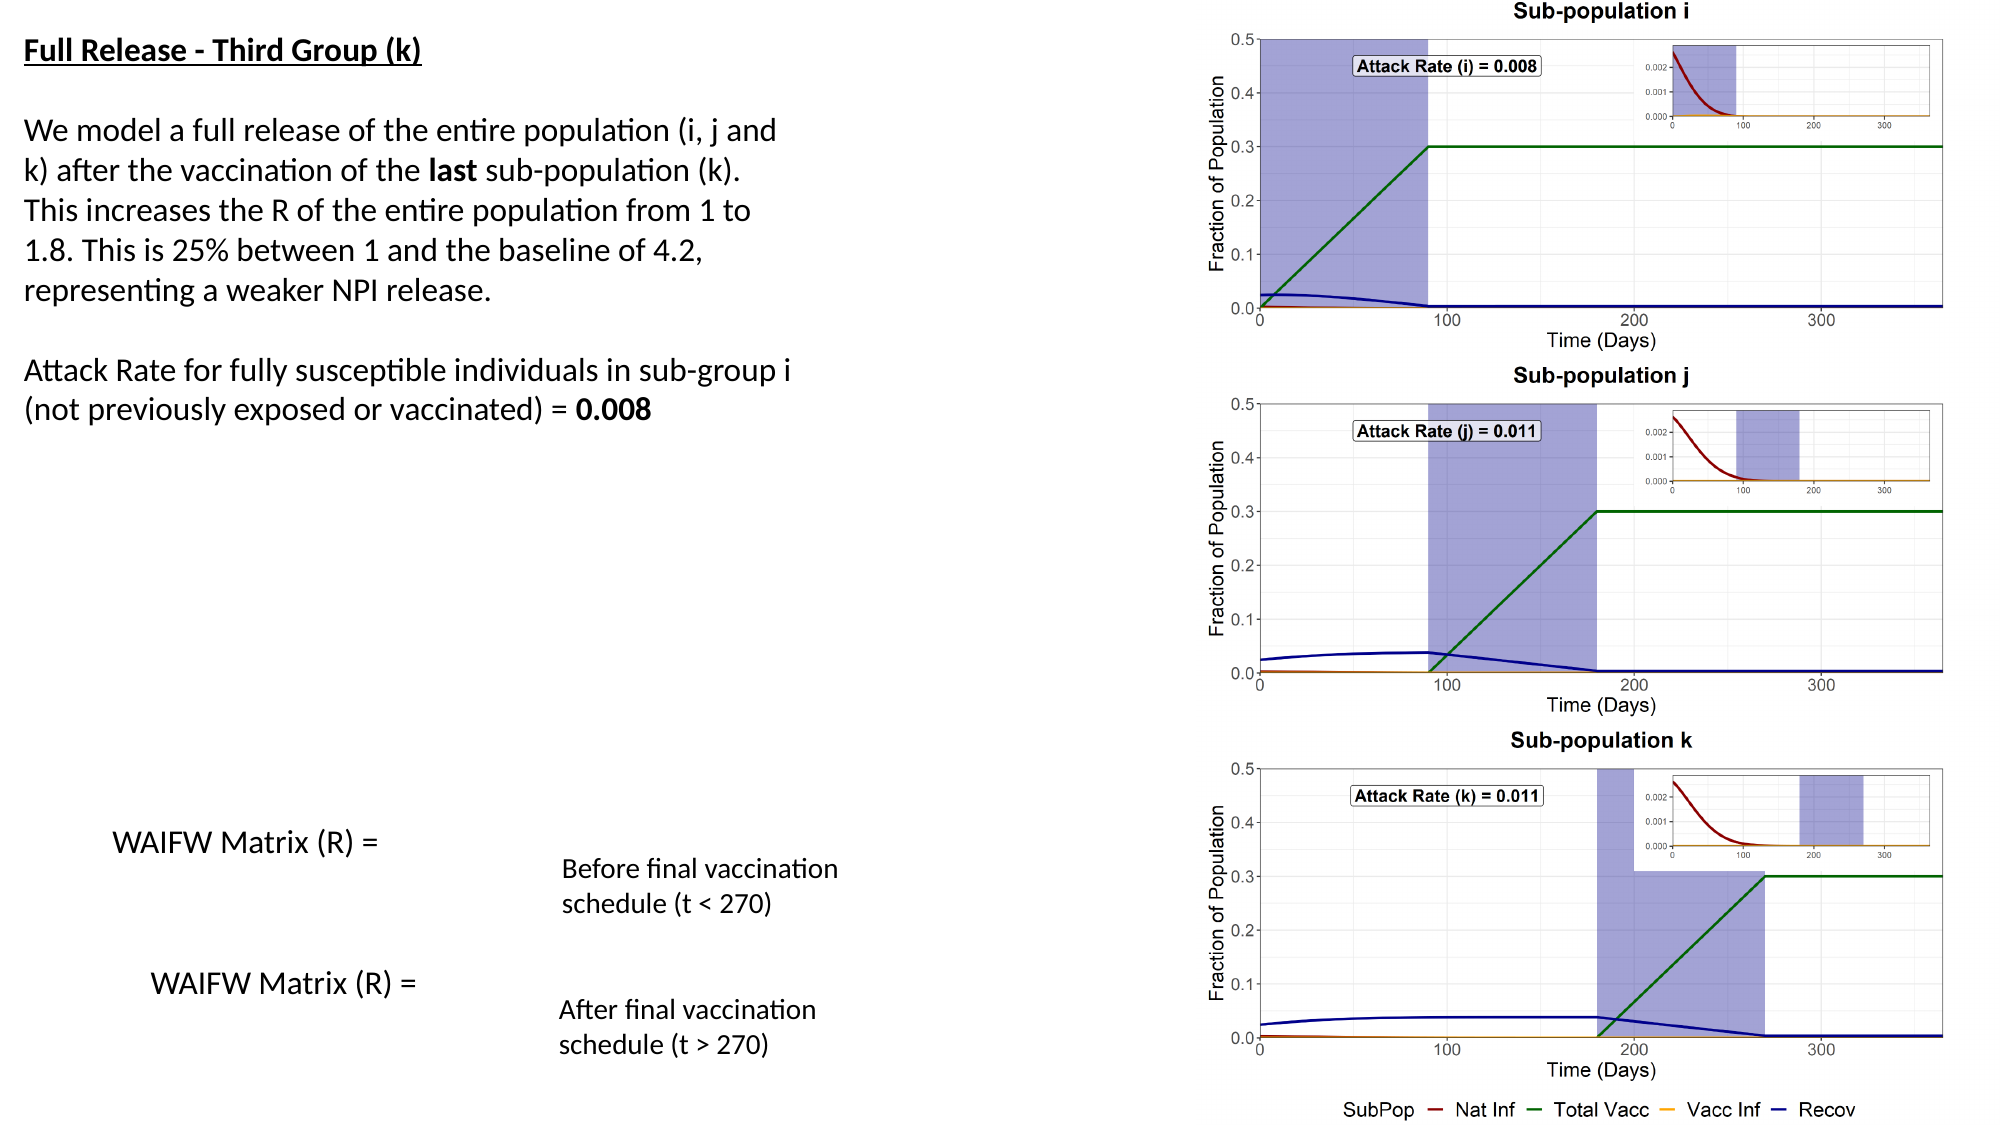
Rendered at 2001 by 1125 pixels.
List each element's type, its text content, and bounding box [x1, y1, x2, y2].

text_box Before final vaccination schedule (t < 270) [547, 842, 882, 927]
text_box After final vaccination schedule (t > 270) [544, 982, 910, 1068]
text_box Full Release - Third Group (k) We model a full release of the entire population (i, j and k) after the vaccination of the last sub-population (k). This increases the R of the entire population from 1 to 1.8. This is 25% between 1 and the baseline of 4.2, representing a weaker NPI release. Attack Rate for fully susceptible individuals in sub-group i (not previously exposed or vaccinated) = 0.008 [9, 20, 813, 475]
picture [1196, 0, 2000, 1125]
